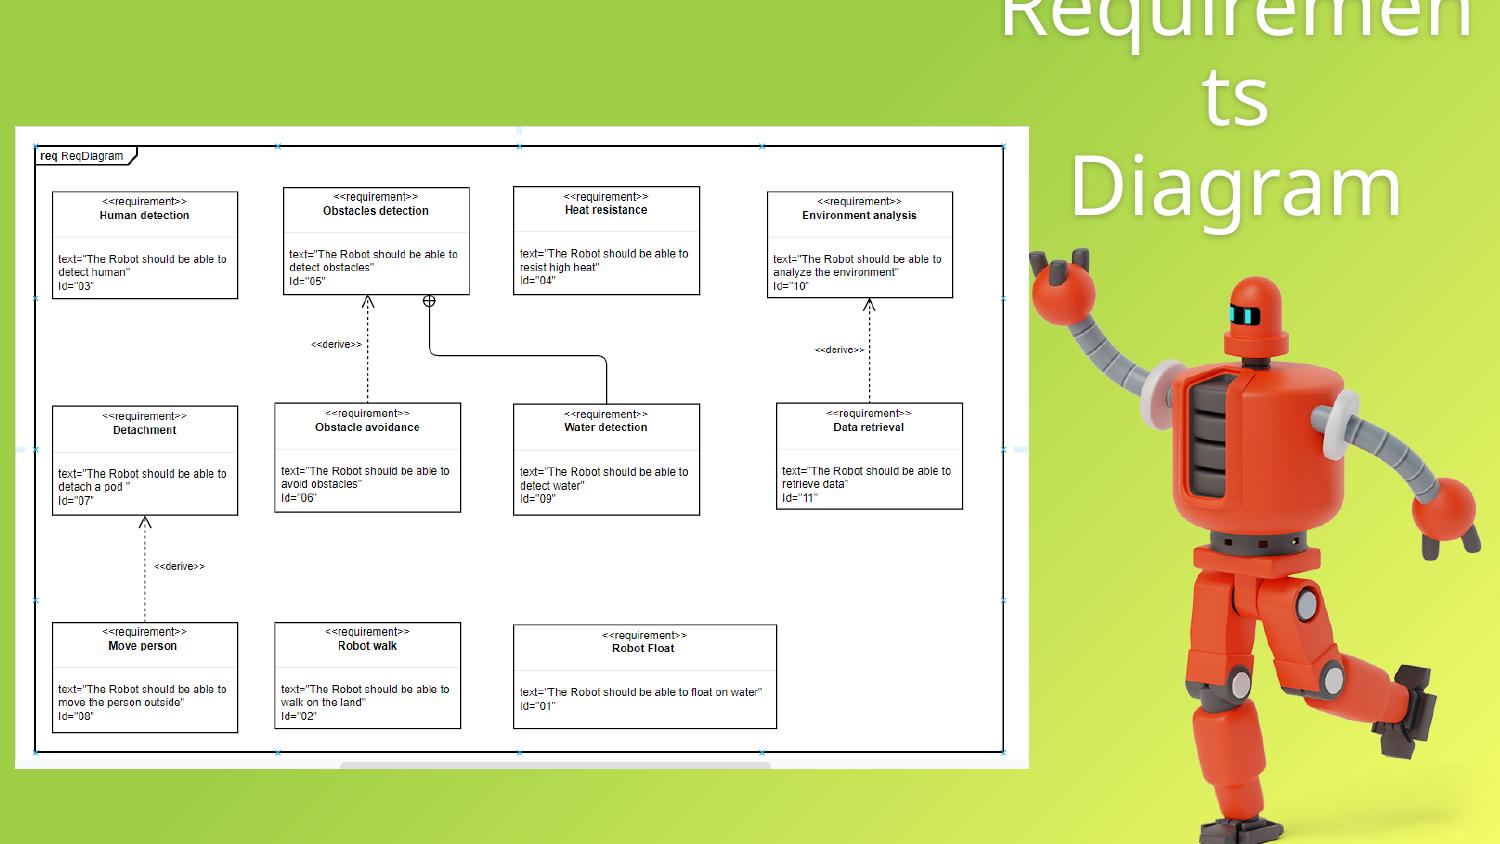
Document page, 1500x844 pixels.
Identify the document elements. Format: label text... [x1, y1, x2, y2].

title Requirements Diagram [984, 53, 1490, 234]
picture [15, 126, 1490, 844]
